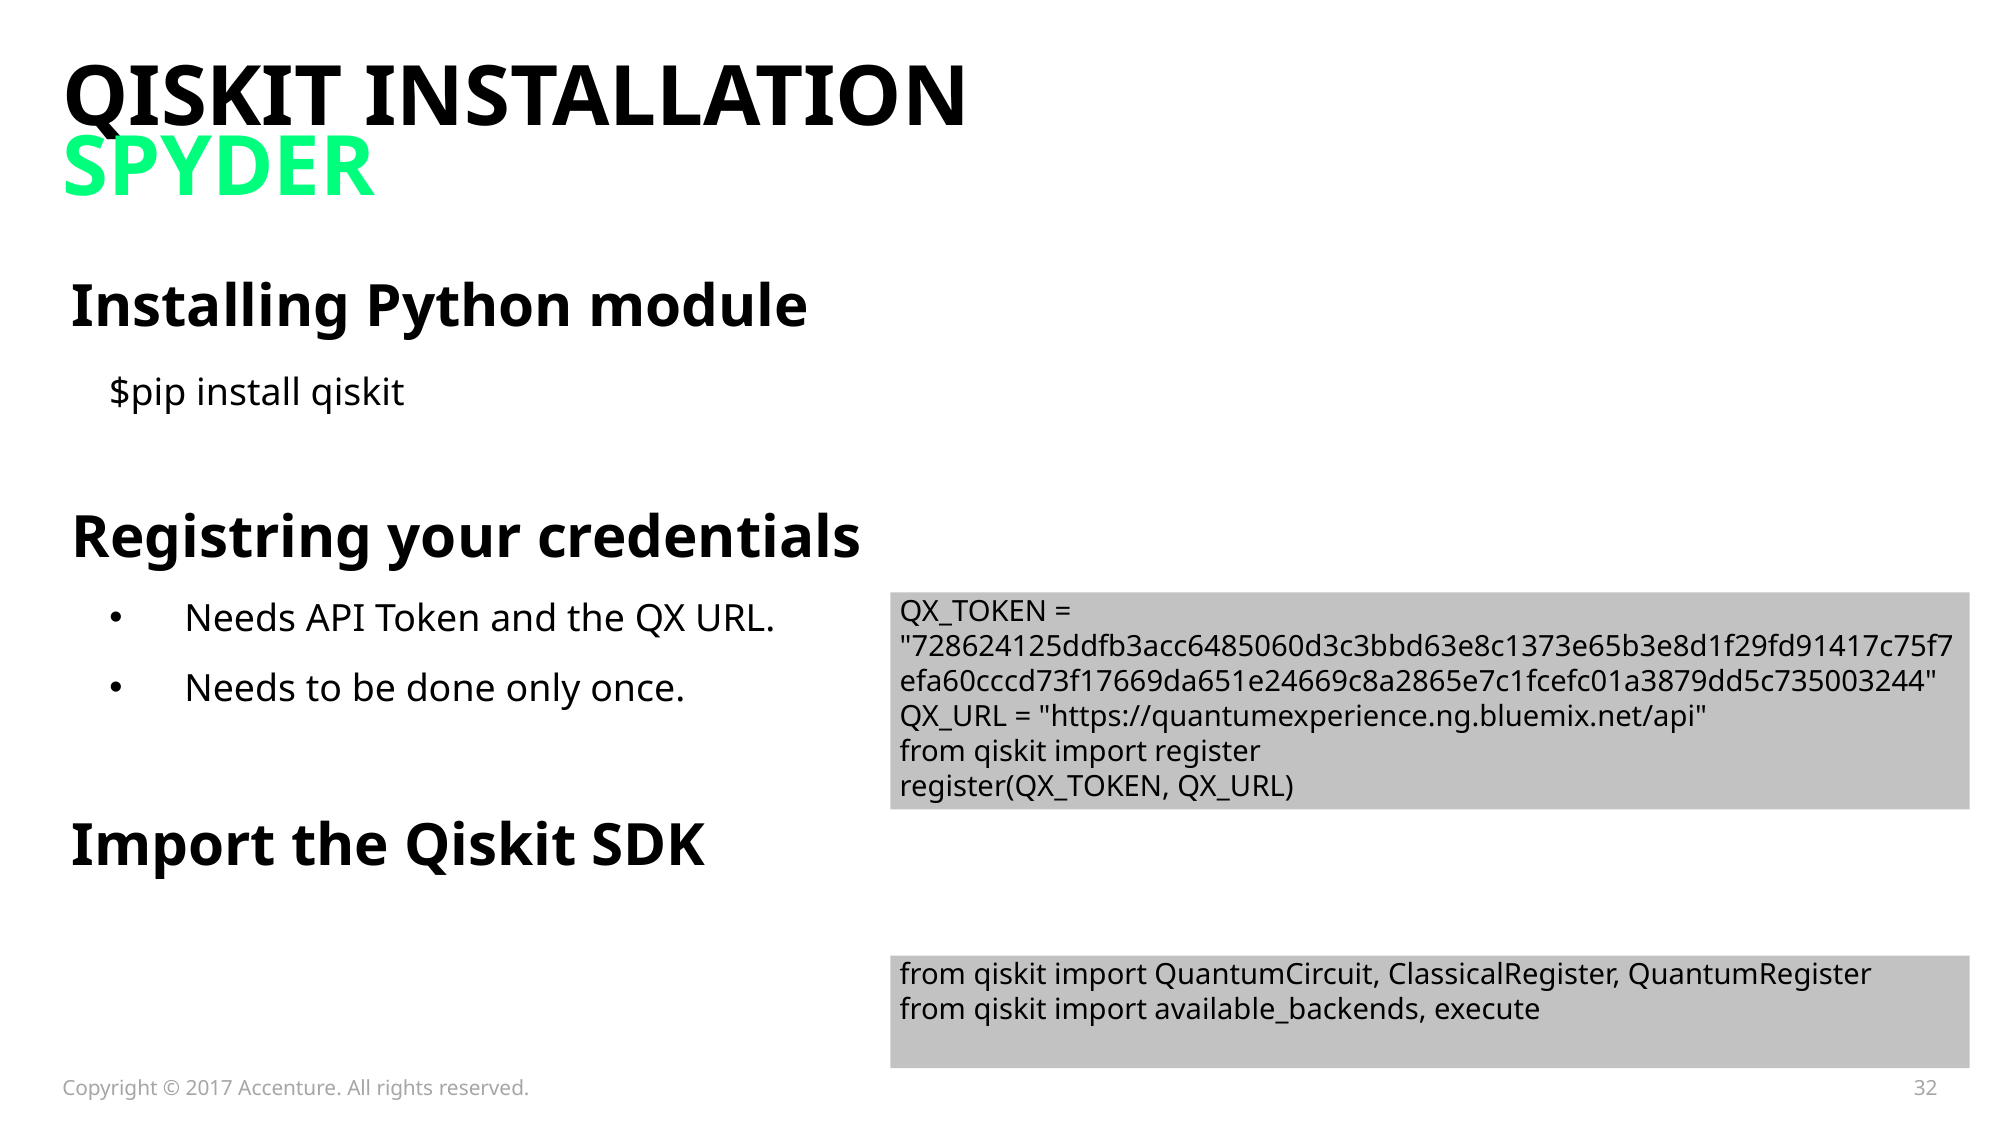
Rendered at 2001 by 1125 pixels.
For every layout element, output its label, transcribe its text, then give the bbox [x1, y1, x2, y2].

title QISKIT InstallATIOn Spyder [62, 62, 1000, 225]
slide_number 32 [1887, 1069, 1938, 1104]
text_box from qiskit import QuantumCircuit, ClassicalRegister, QuantumRegister from qiskit import available_backends, execute [890, 955, 1970, 1069]
list Installing Python module $pip install qiskit Registring your credentials Needs API Token and the QX URL. Needs to be done only once. Import the Qiskit SDK [62, 263, 891, 1069]
footer Copyright © 2017 Accenture. All rights reserved. [62, 1069, 1000, 1104]
text_box QX_TOKEN = "728624125ddfb3acc6485060d3c3bbd63e8c1373e65b3e8d1f29fd91417c75f7efa60cccd73f17669da651e24669c8a2865e7c1fcefc01a3879dd5c735003244" QX_URL = "https://quantumexperience.ng.bluemix.net/api" from qiskit import register register(QX_TOKEN, QX_URL) [890, 592, 1970, 810]
